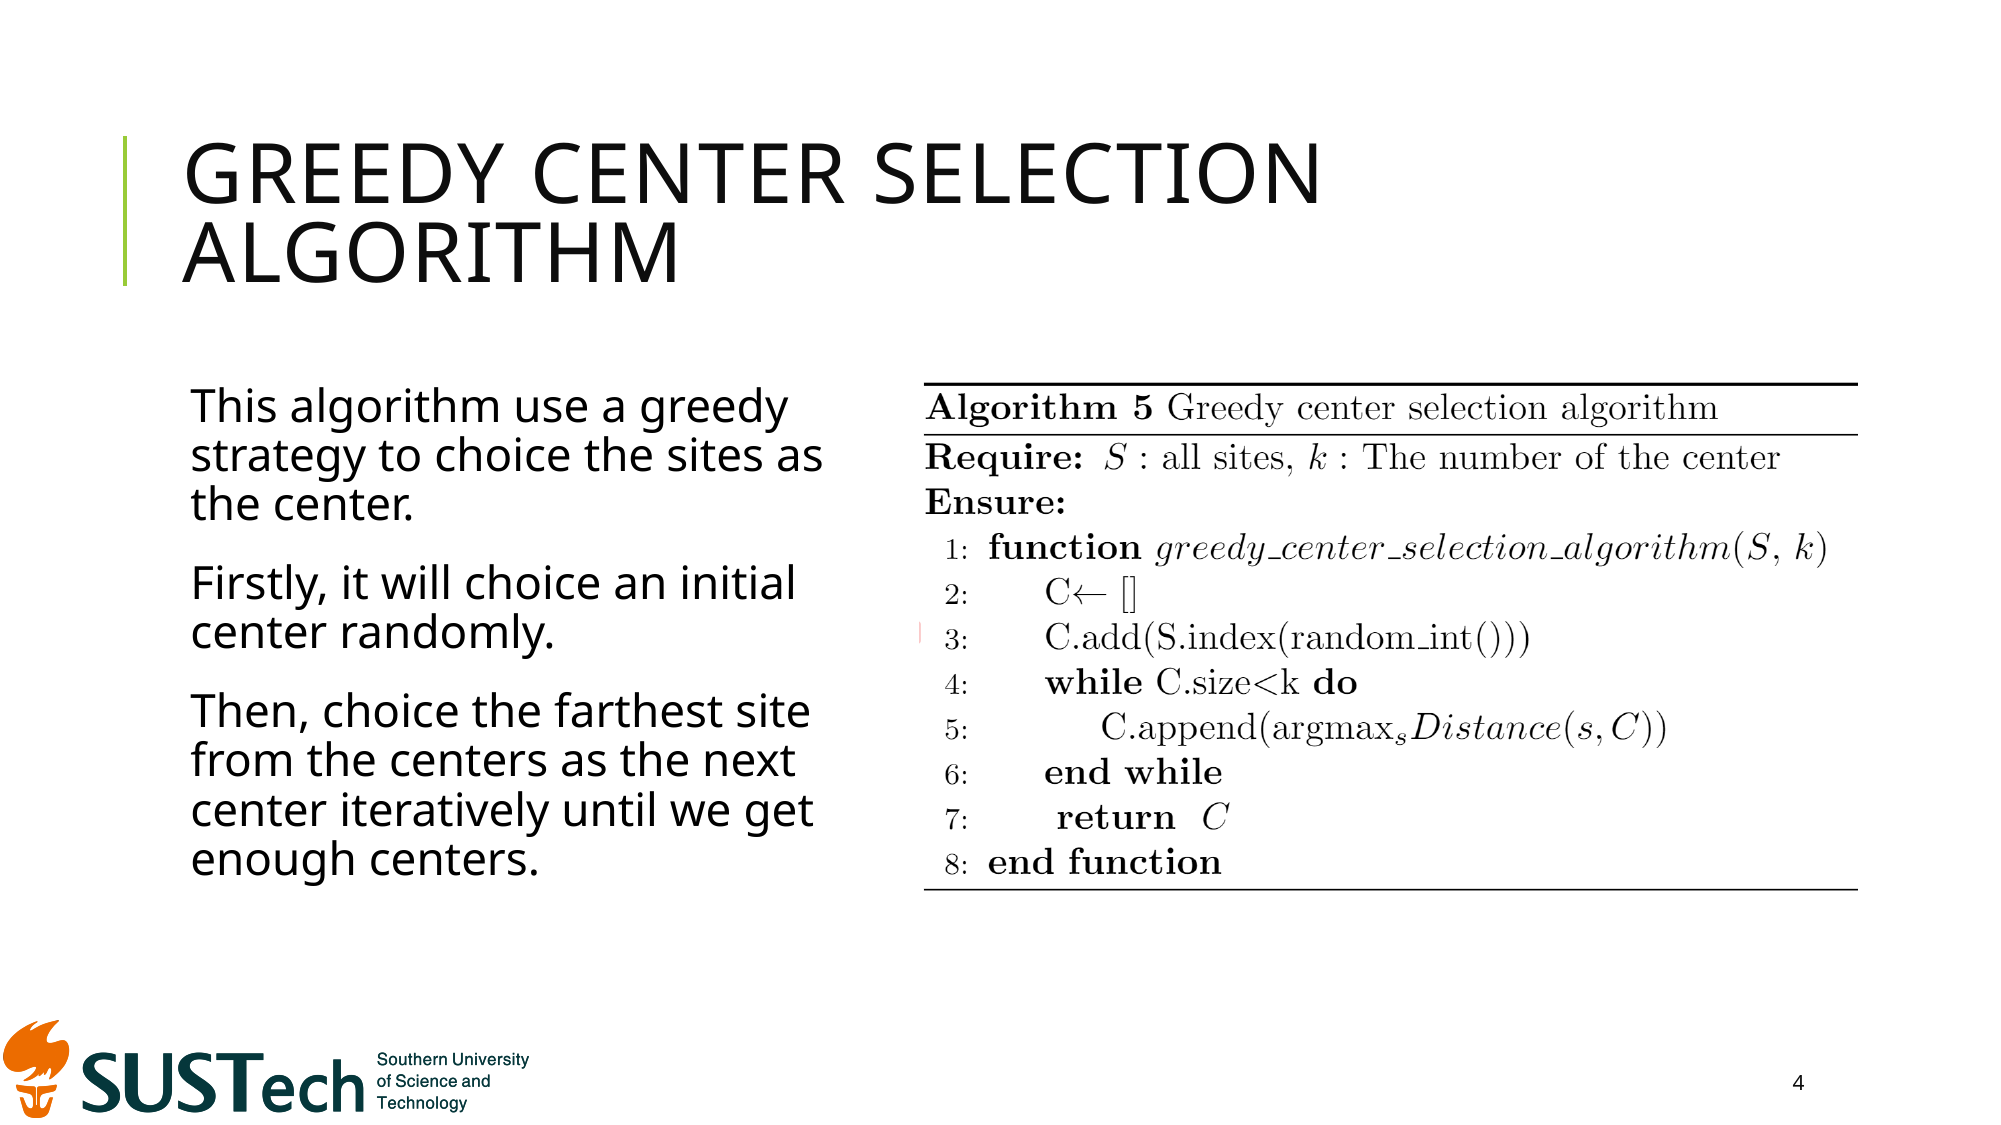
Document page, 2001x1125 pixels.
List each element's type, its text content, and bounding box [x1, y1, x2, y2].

picture [3, 1020, 529, 1118]
list This algorithm use a greedy strategy to choice the sites as the center. Firstly, it will choice an initial center randomly. Then, choice the farthest site from the centers as the next center iteratively until we get enough centers. [168, 375, 878, 1035]
slide_number 4 [1777, 1061, 1938, 1107]
title Greedy center selection algorithm [168, 96, 1763, 342]
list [919, 374, 1858, 910]
